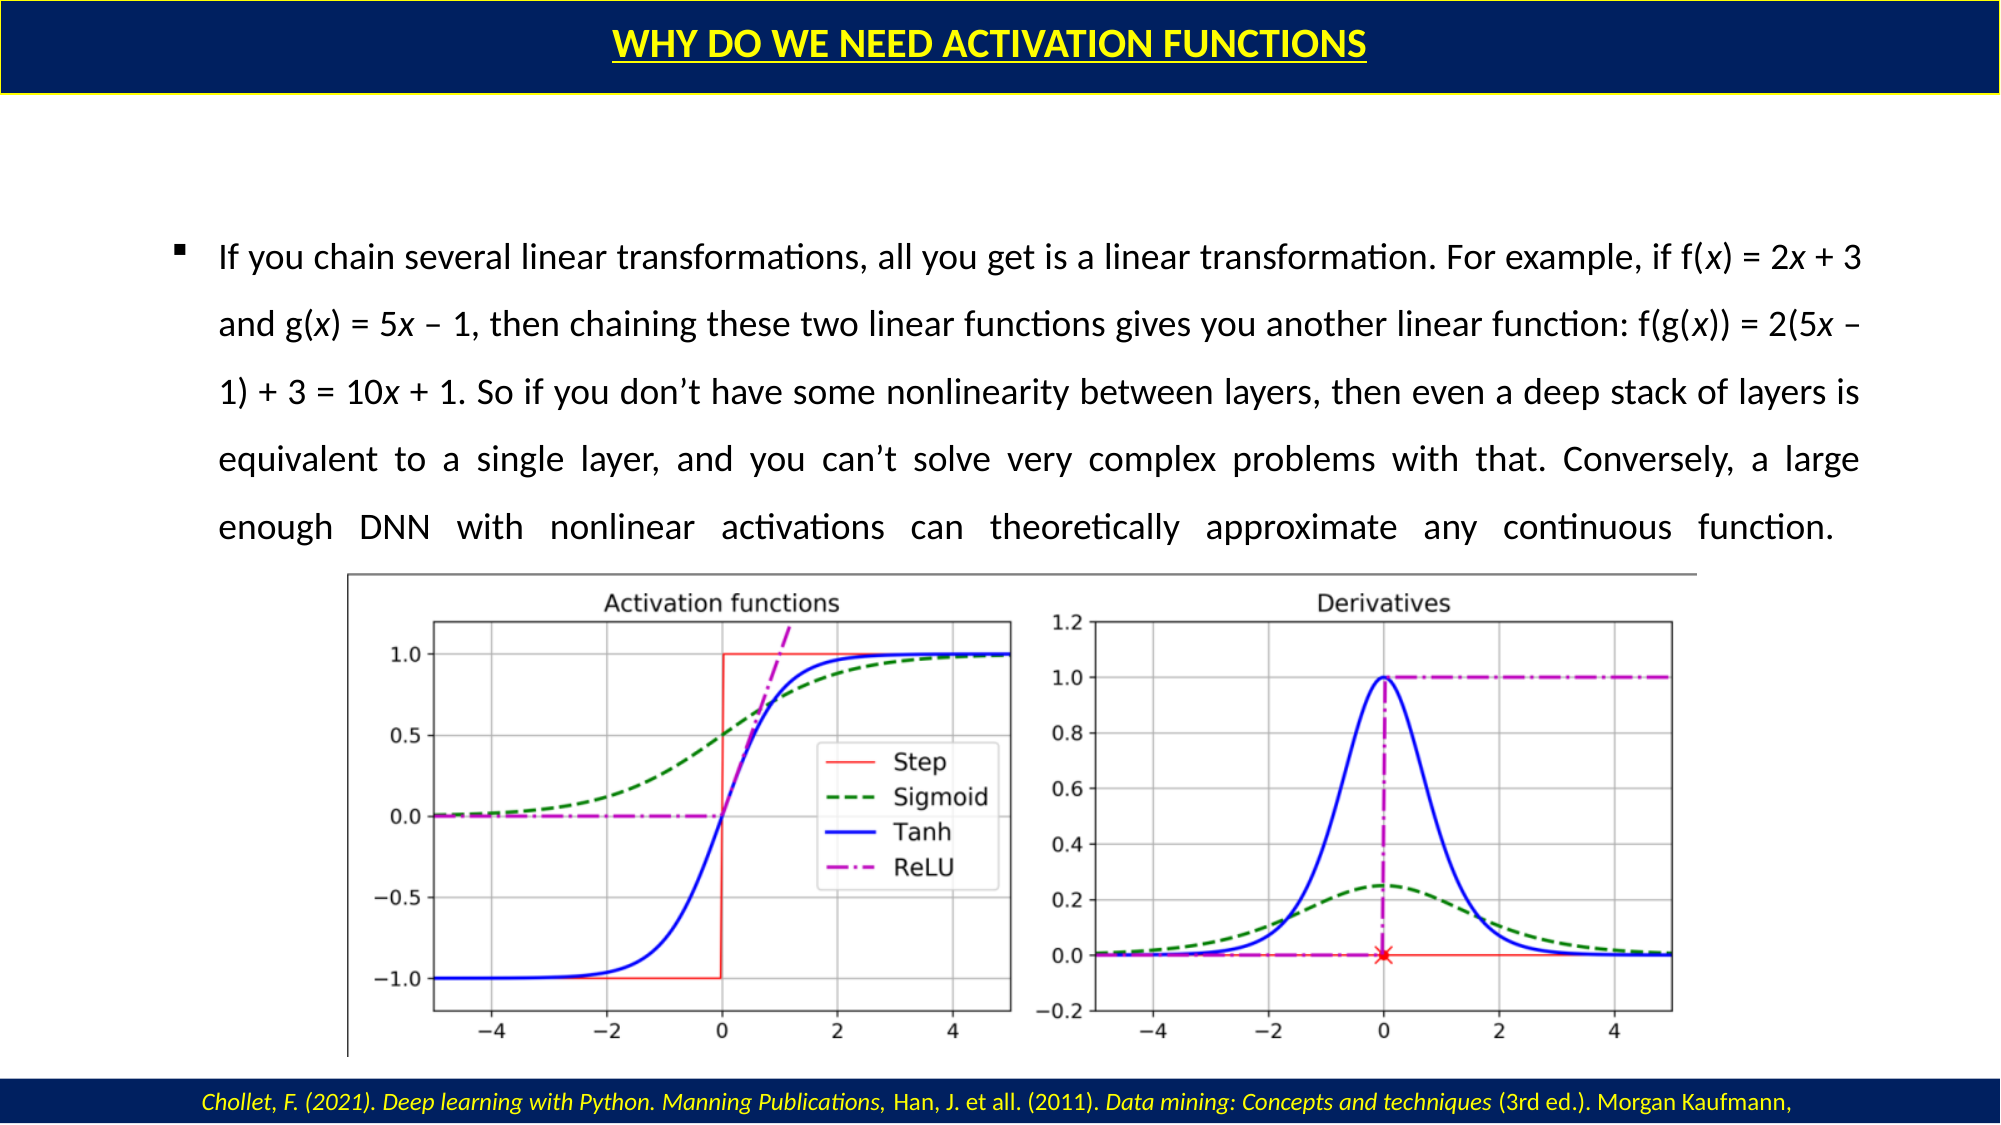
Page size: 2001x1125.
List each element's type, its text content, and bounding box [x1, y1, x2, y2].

text_box If you chain several linear transformations, all you get is a linear transformation. For example, if f(x) = 2x + 3 and g(x) = 5x – 1, then chaining these two linear functions gives you another linear function: f(g(x)) = 2(5x – 1) + 3 = 10x + 1. So if you don’t have some nonlinearity between layers, then even a deep stack of layers is equivalent to a single layer, and you can’t solve very complex problems with that. Conversely, a large enough DNN with nonlinear activations can theoretically approximate any continuous function. [156, 202, 1877, 600]
text_box WHY DO WE NEED ACTIVATION FUNCTIONS [597, 8, 1382, 74]
picture [336, 562, 1697, 1057]
